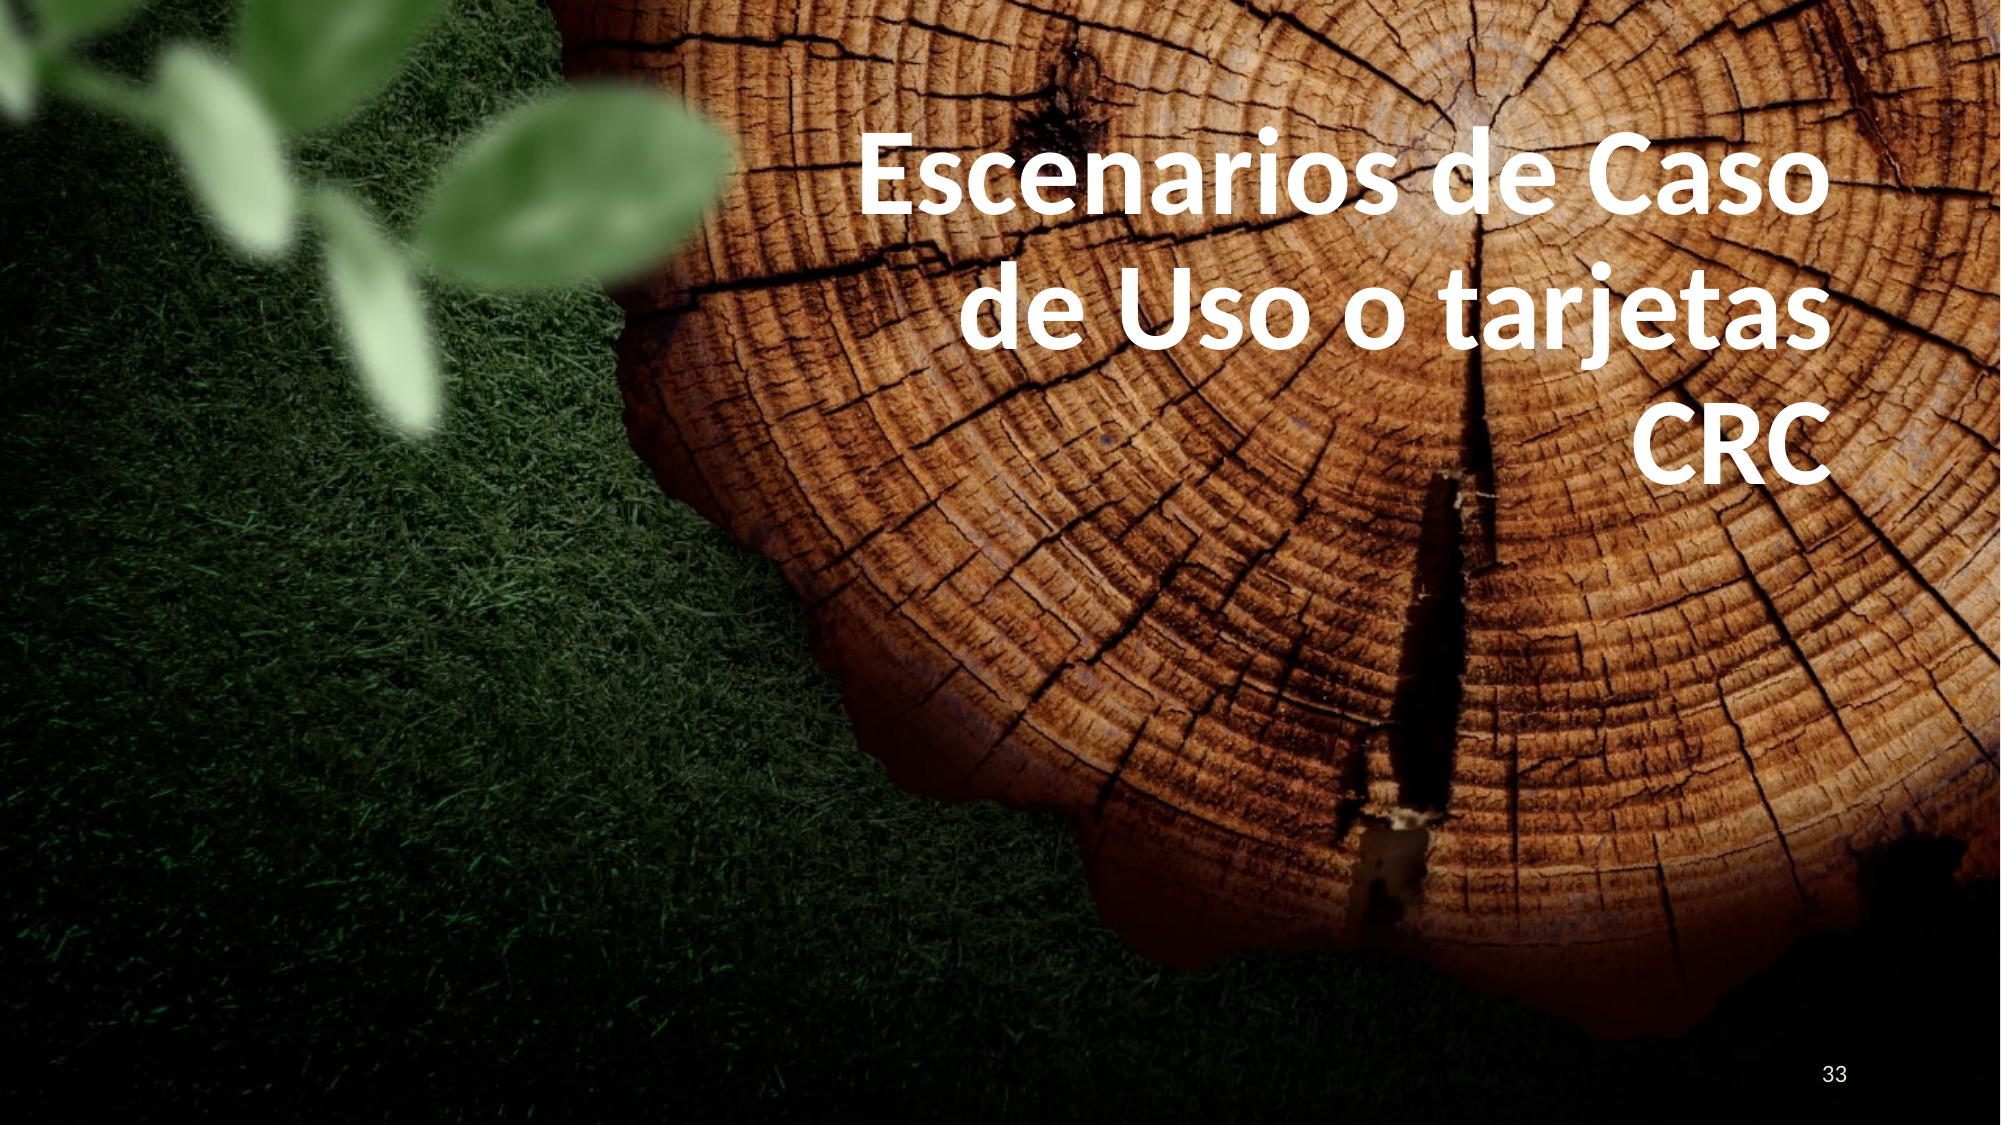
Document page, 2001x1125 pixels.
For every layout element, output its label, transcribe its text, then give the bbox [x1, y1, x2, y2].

picture [0, 0, 2001, 1125]
title Escenarios de Caso de Uso o tarjetas CRC [798, 95, 1849, 519]
slide_number 33 [1650, 1042, 1863, 1103]
